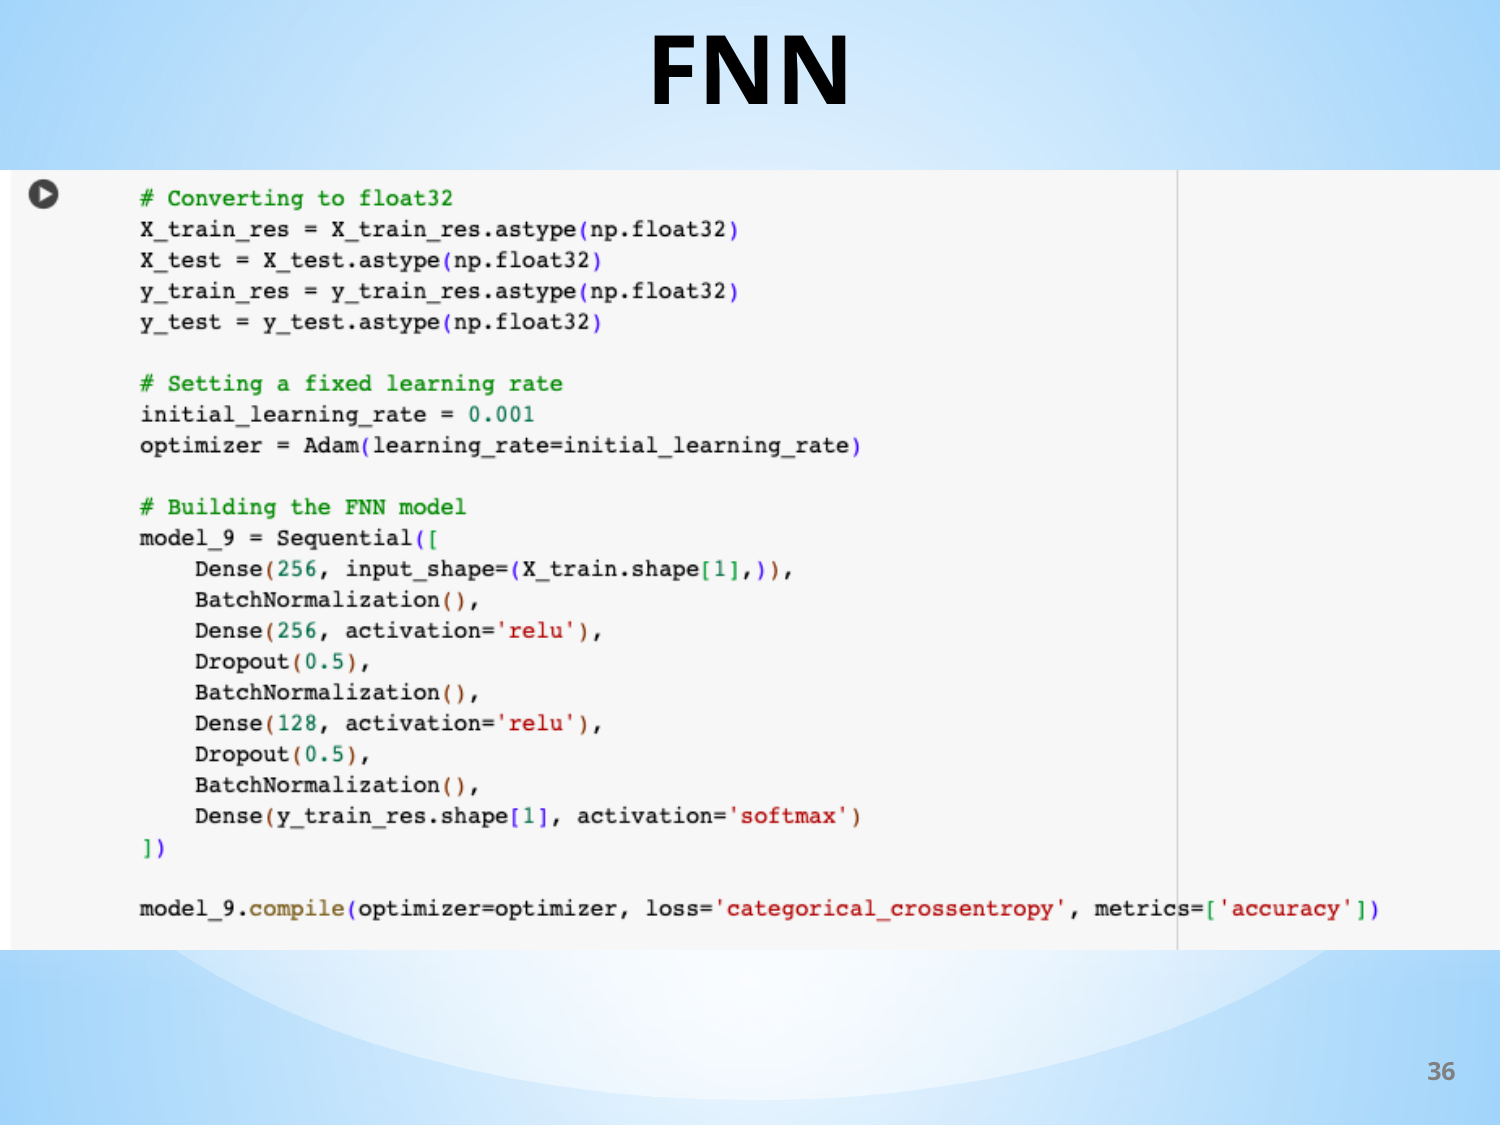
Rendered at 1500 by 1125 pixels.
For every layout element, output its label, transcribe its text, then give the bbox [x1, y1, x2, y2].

title FNN [0, 1, 1500, 143]
text_box 36 [1170, 1042, 1471, 1103]
picture [0, 170, 1500, 951]
